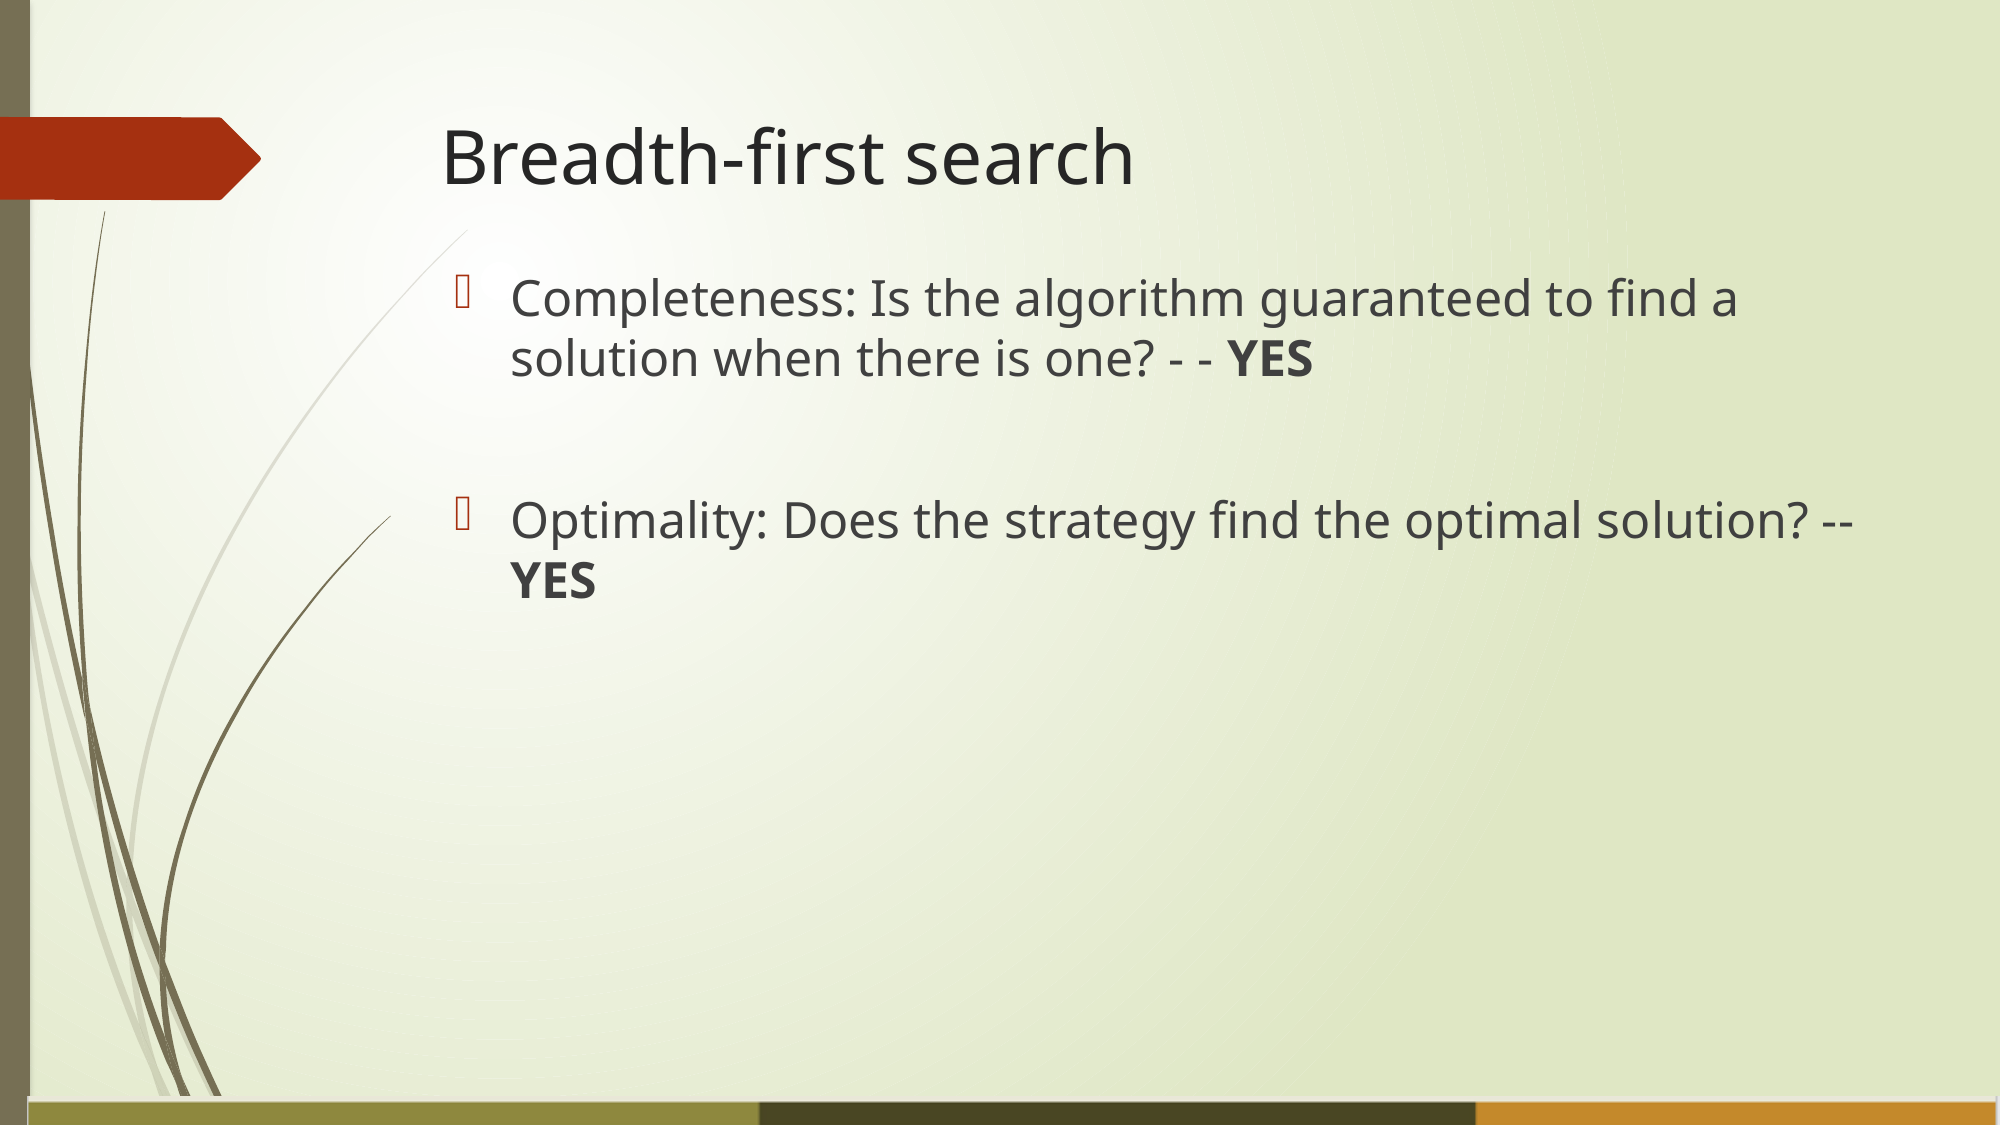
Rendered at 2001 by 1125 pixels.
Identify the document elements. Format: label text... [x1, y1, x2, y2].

title Breadth-first search [425, 102, 1888, 313]
picture [27, 1096, 2000, 1125]
list Completeness: Is the algorithm guaranteed to find a solution when there is one? - - YES Optimality: Does the strategy find the optimal solution? --YES [439, 259, 1921, 1099]
